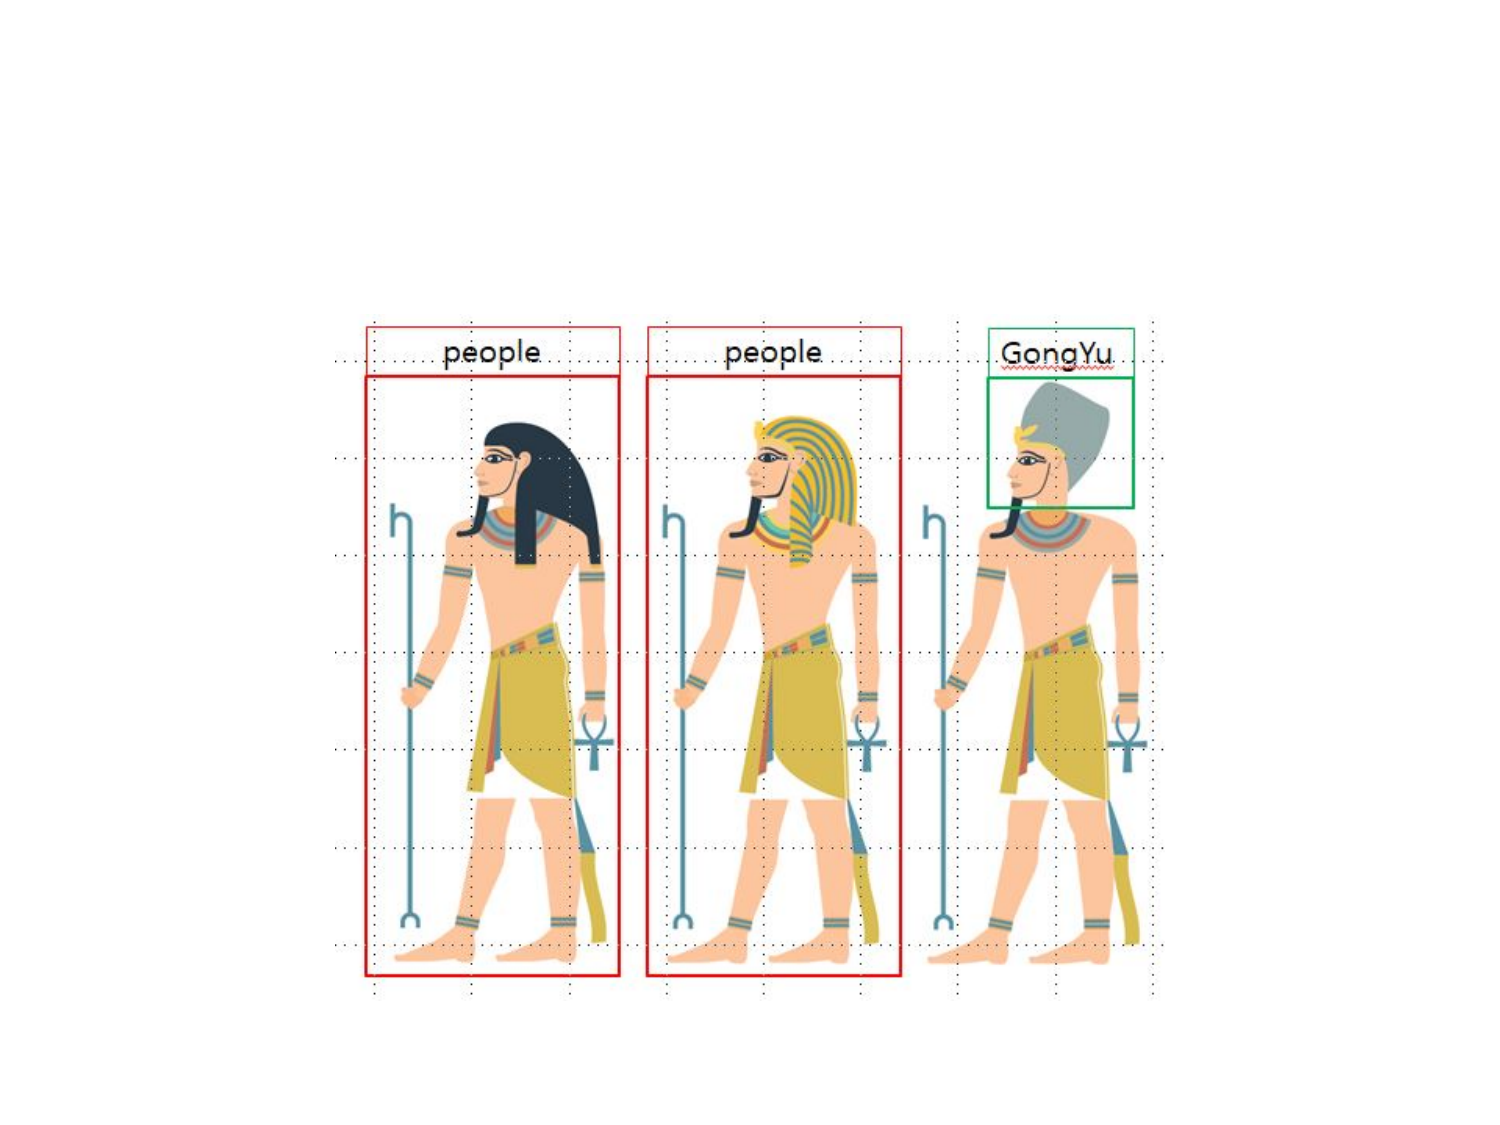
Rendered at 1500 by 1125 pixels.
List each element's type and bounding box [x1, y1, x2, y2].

picture [334, 314, 1166, 1001]
